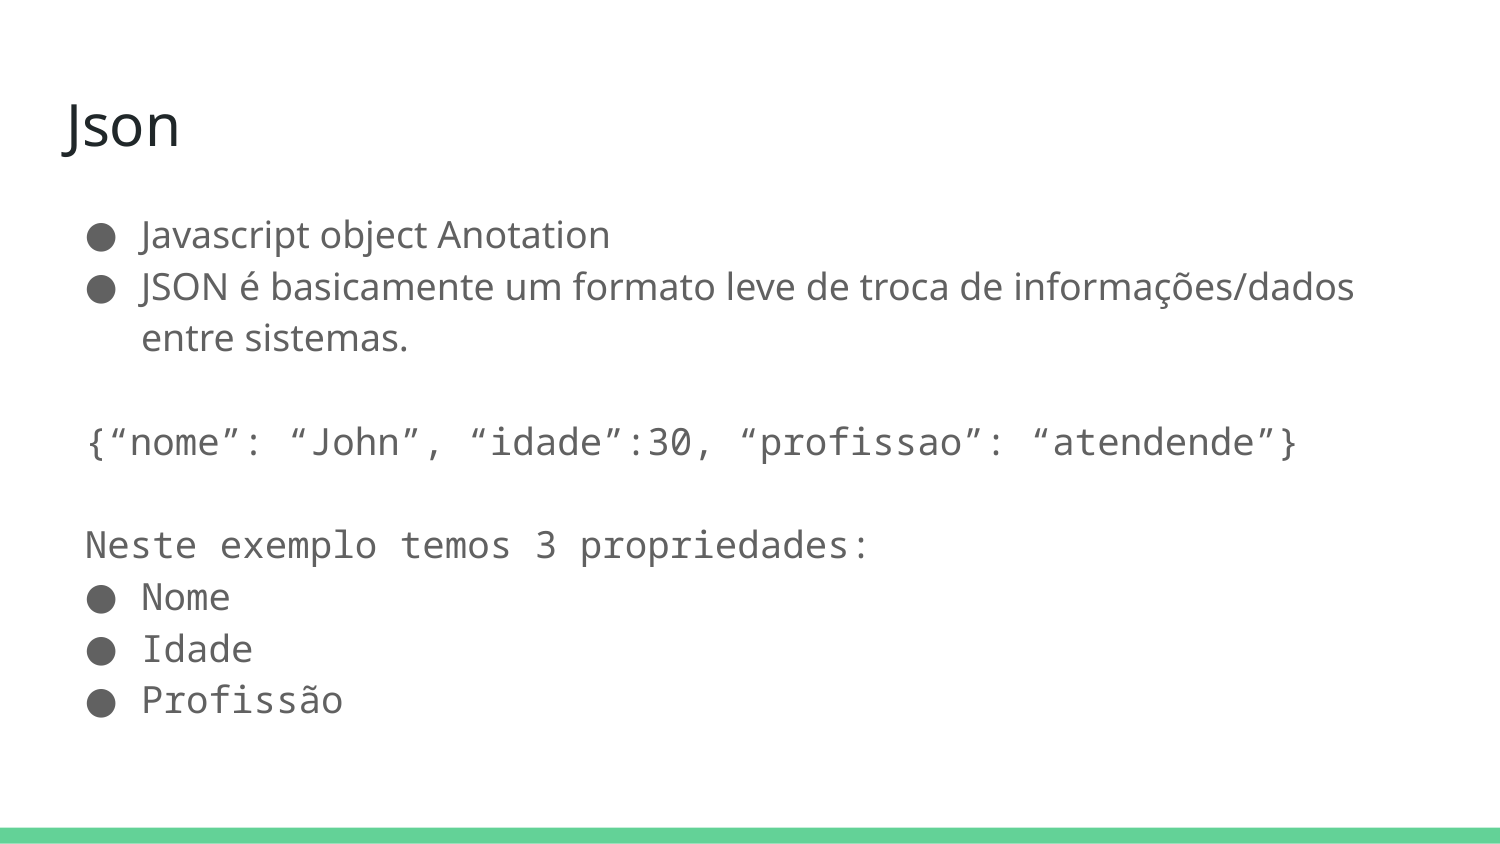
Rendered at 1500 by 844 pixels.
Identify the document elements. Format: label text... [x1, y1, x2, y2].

title Json [51, 72, 1449, 167]
list Javascript object Anotation JSON é basicamente um formato leve de troca de informações/dados entre sistemas. {“nome”: “John”, “idade”:30, “profissao”: “atendende”} Neste exemplo temos 3 propriedades: Nome Idade Profissão [51, 189, 1449, 750]
